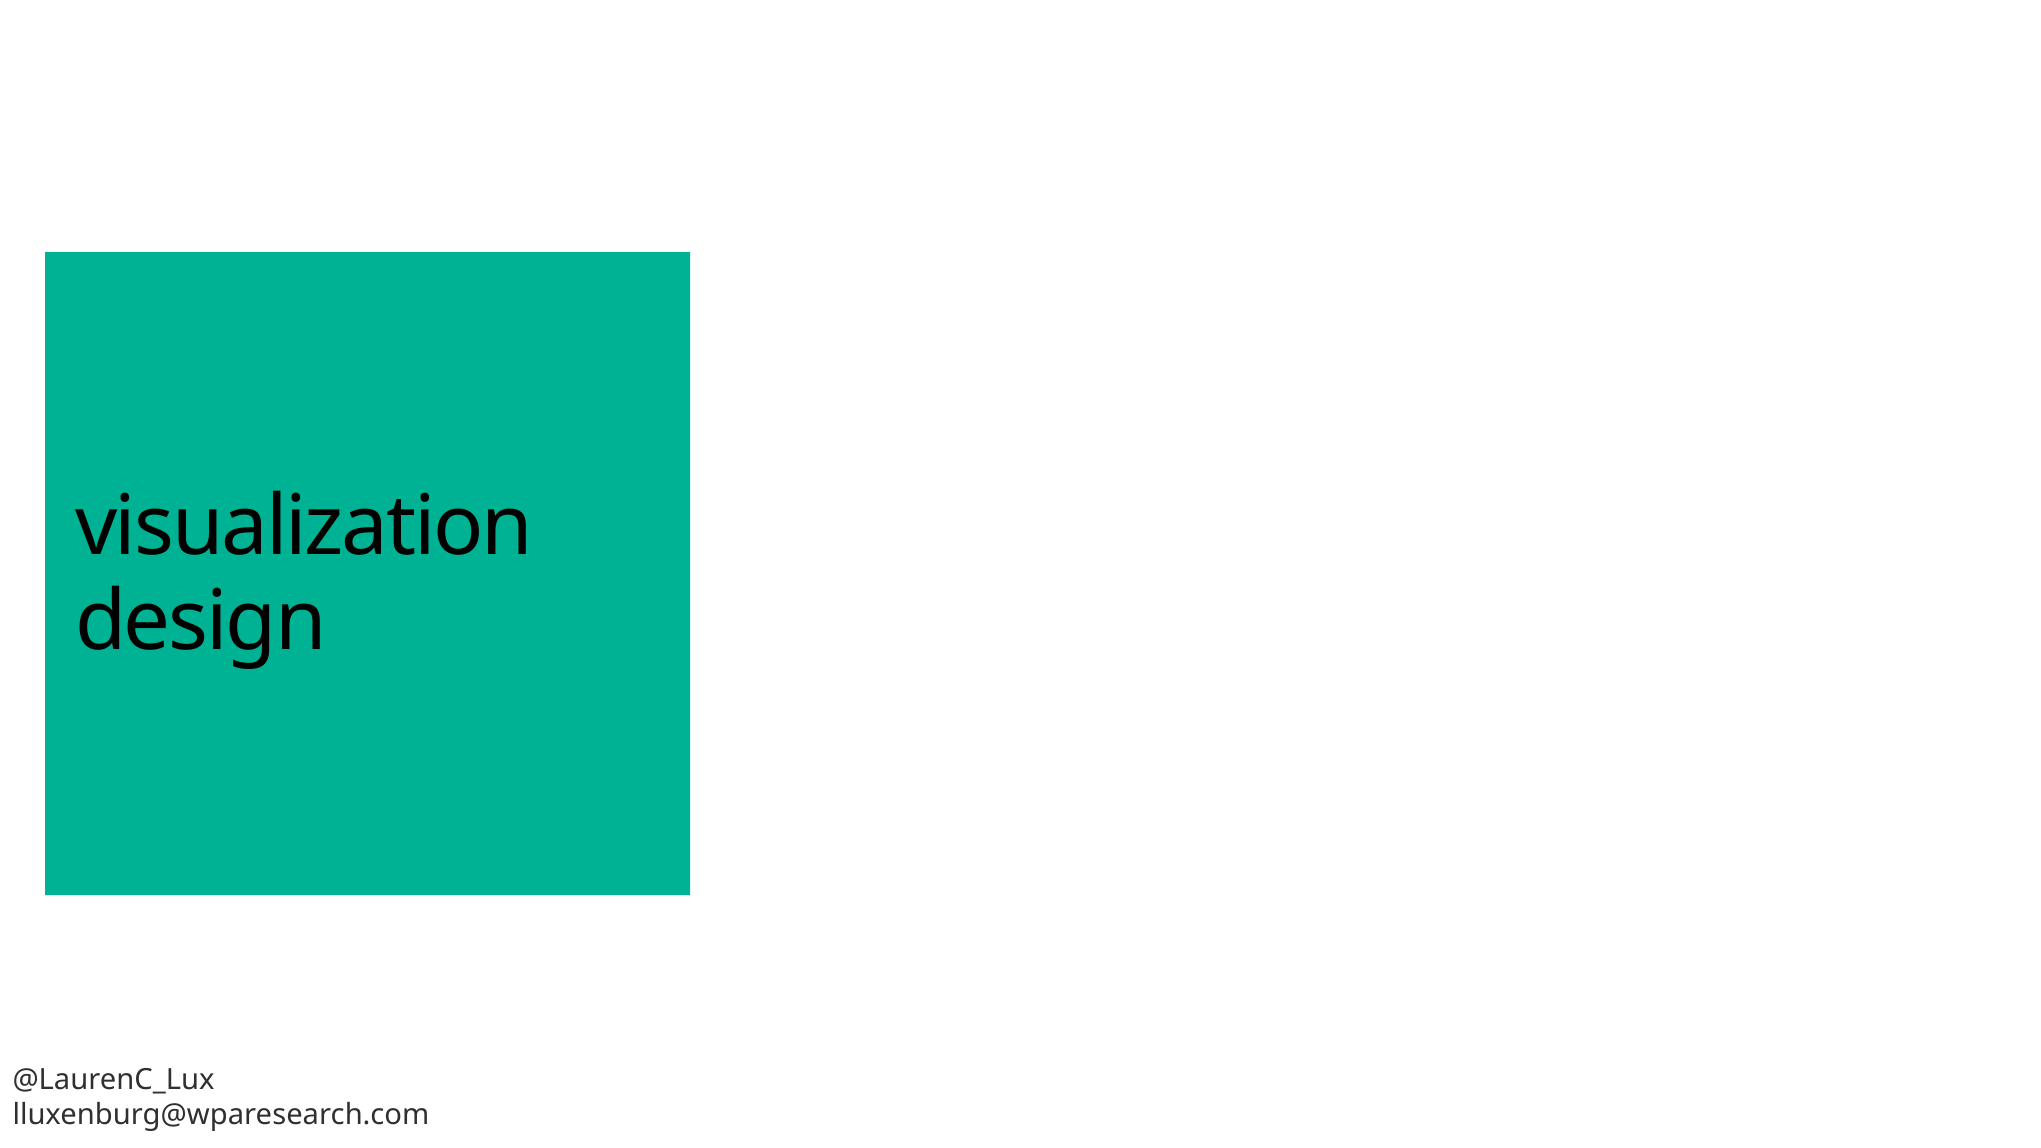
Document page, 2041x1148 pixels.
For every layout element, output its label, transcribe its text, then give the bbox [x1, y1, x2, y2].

title visualization design [45, 252, 691, 896]
